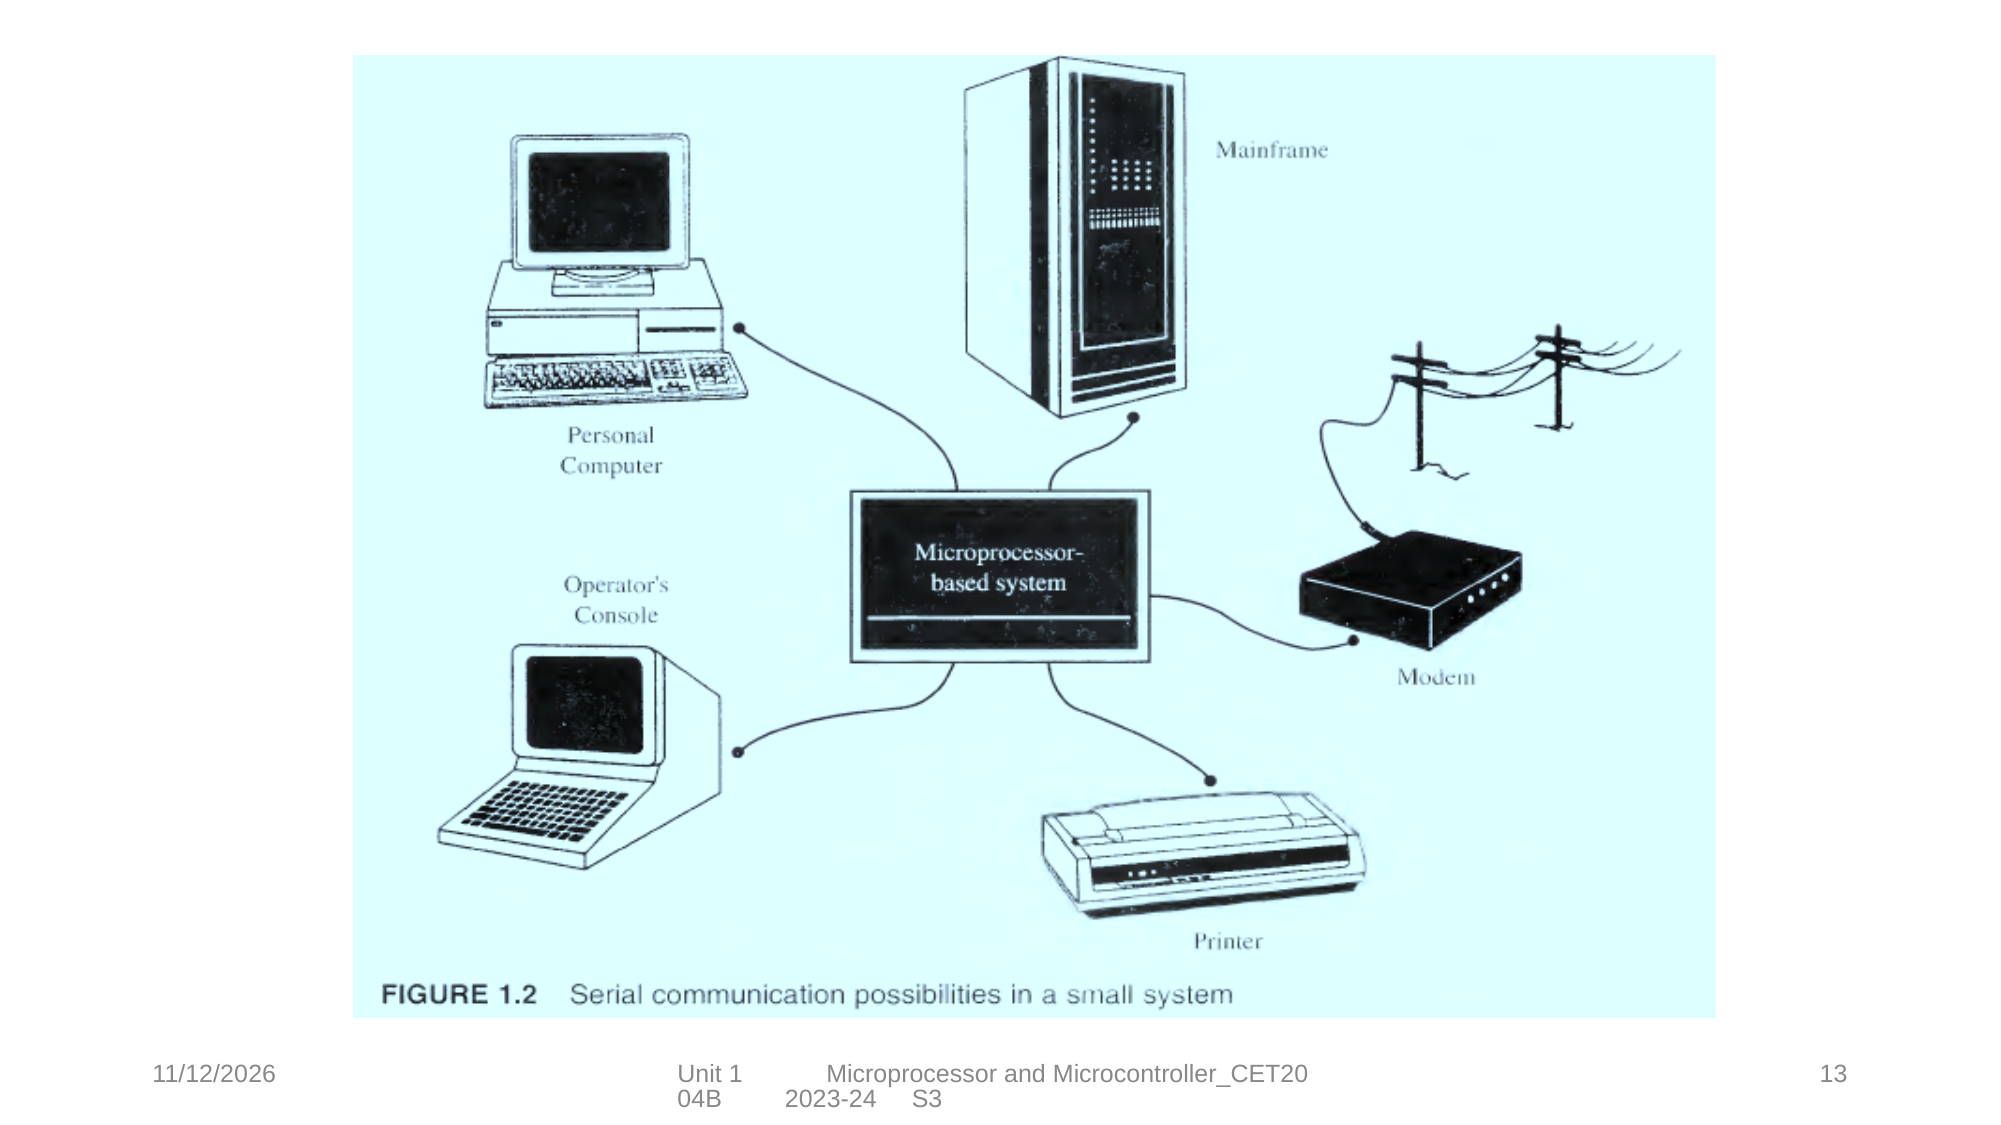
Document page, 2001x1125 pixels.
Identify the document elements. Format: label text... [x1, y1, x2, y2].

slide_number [137, 1042, 588, 1103]
picture [352, 54, 1716, 1018]
slide_number 13 [1412, 1042, 1863, 1103]
footer Unit 1 Microprocessor and Microcontroller_CET2004B 2023-24 S3 [662, 1042, 1338, 1103]
